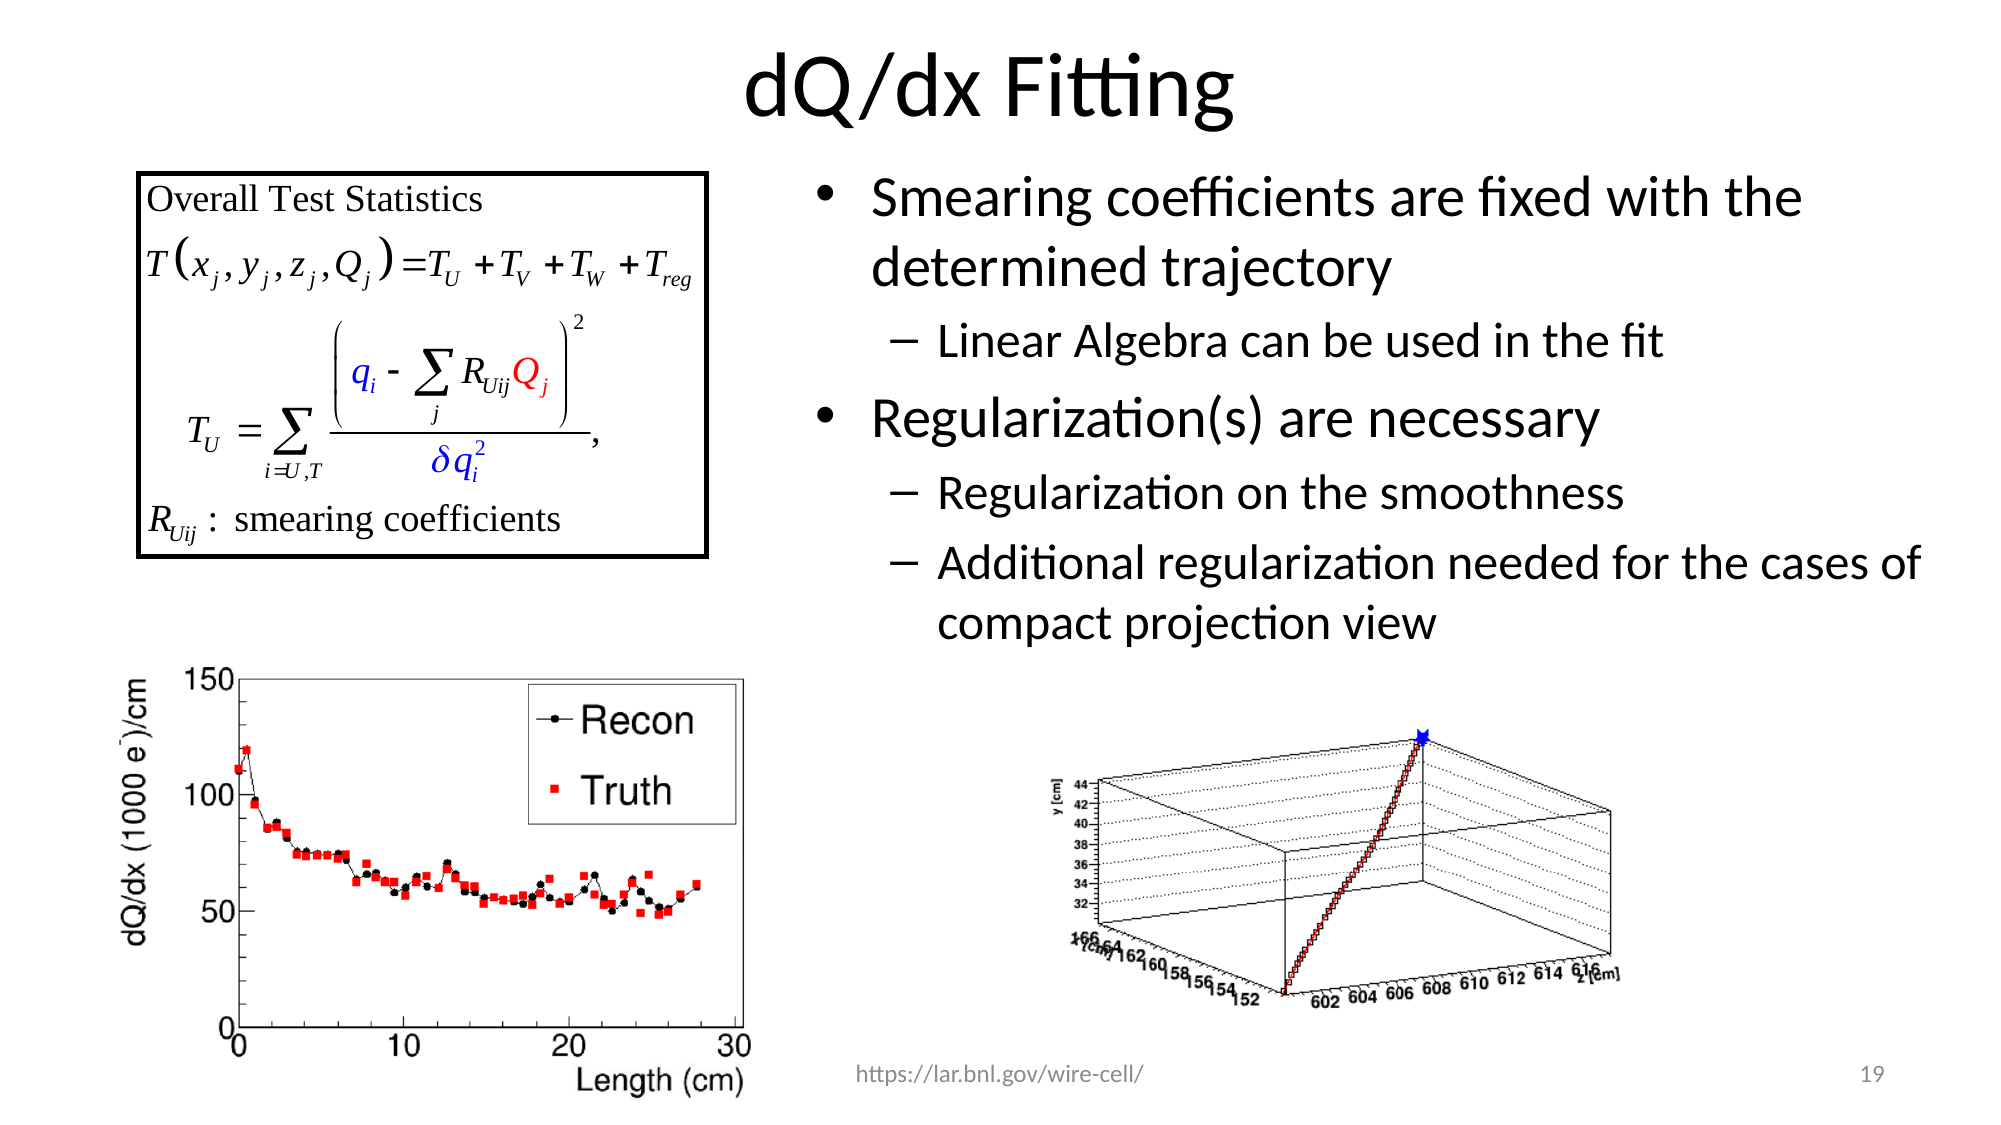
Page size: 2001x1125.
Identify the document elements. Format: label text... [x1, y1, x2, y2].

picture [1030, 717, 1643, 1028]
title dQ/dx Fitting [512, 0, 1468, 174]
list Smearing coefficients are fixed with the determined trajectory Linear Algebra can be used in the fit Regularization(s) are necessary Regularization on the smoothness Additional regularization needed for the cases of compact projection view [800, 150, 2000, 737]
picture [106, 644, 771, 1103]
slide_number 19 [1433, 1042, 1900, 1103]
footer https://lar.bnl.gov/wire-cell/ [776, 1042, 1317, 1103]
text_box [141, 175, 705, 554]
